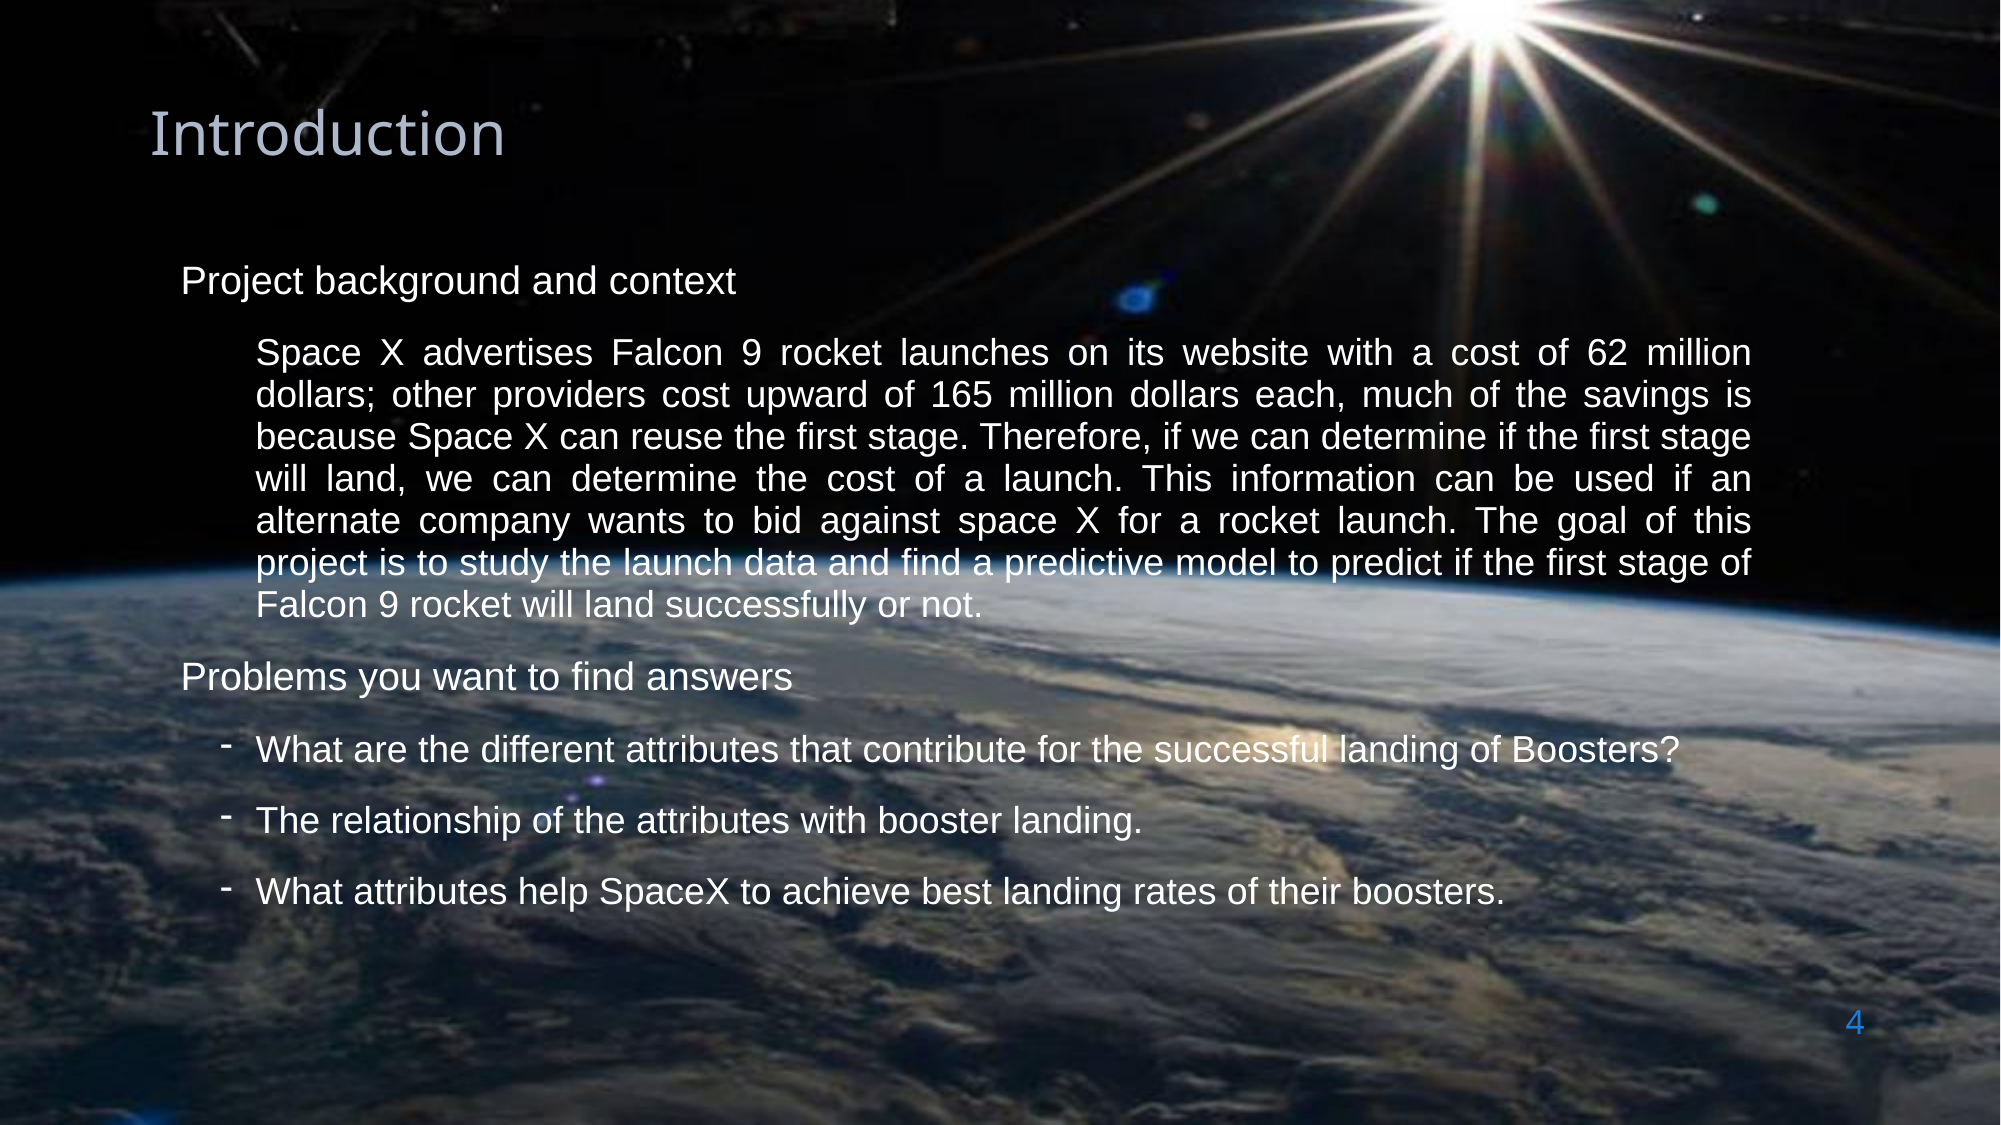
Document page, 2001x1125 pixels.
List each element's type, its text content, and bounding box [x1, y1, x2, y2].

text_box Introduction [135, 88, 1864, 179]
slide_number 4 [1429, 988, 1880, 1055]
picture [0, 0, 2001, 1125]
text_box Project background and context Space X advertises Falcon 9 rocket launches on its website with a cost of 62 million dollars; other providers cost upward of 165 million dollars each, much of the savings is because Space X can reuse the first stage. Therefore, if we can determine if the first stage will land, we can determine the cost of a launch. This information can be used if an alternate company wants to bid against space X for a rocket launch. The goal of this project is to study the launch data and find a predictive model to predict if the first stage of Falcon 9 rocket will land successfully or not. Problems you want to find answers What are the different attributes that contribute for the successful landing of Boosters? The relationship of the attributes with booster landing. What attributes help SpaceX to achieve best landing rates of their boosters. [165, 251, 1768, 989]
